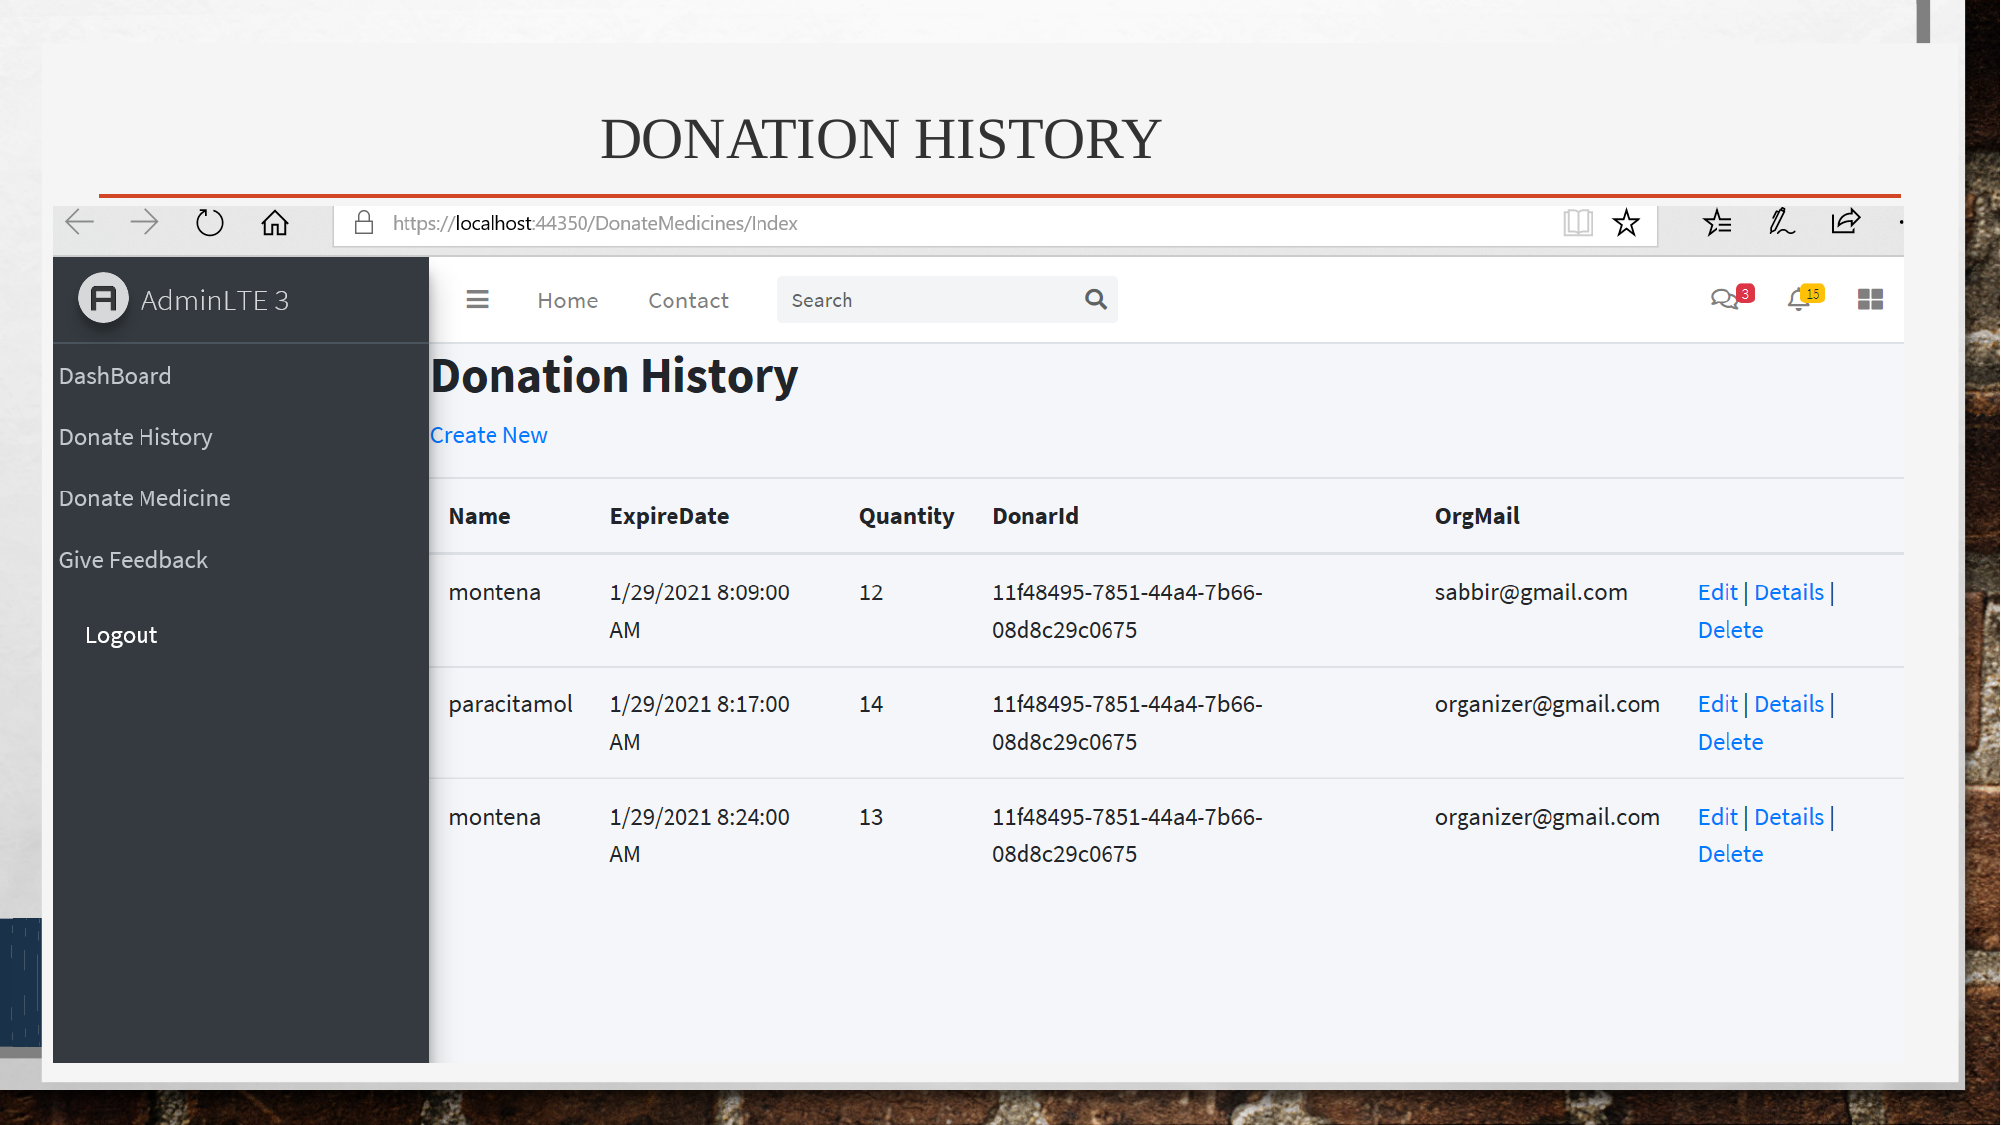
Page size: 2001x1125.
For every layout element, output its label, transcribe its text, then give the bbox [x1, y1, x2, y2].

picture [53, 206, 1904, 1063]
picture [0, 0, 2000, 1125]
title Donation History [585, 73, 1214, 179]
